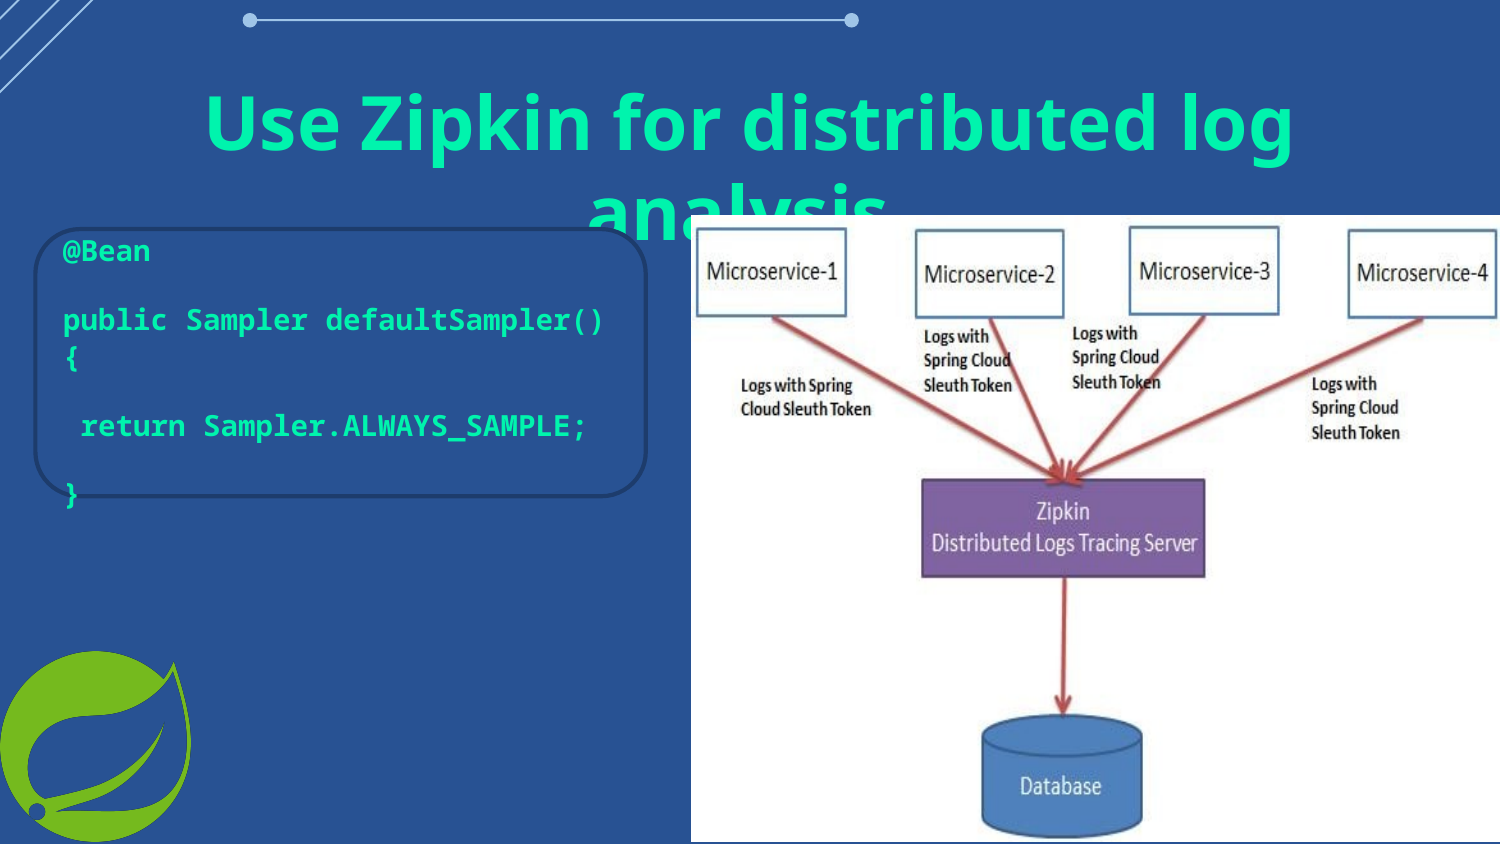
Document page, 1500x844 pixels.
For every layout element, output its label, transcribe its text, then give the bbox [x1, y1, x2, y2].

text_box @Bean public Sampler defaultSampler() { return Sampler.ALWAYS_SAMPLE; } [33, 226, 648, 499]
picture [0, 651, 191, 843]
title Use Zipkin for distributed log analysis- [118, 75, 1382, 156]
picture [691, 214, 1500, 843]
